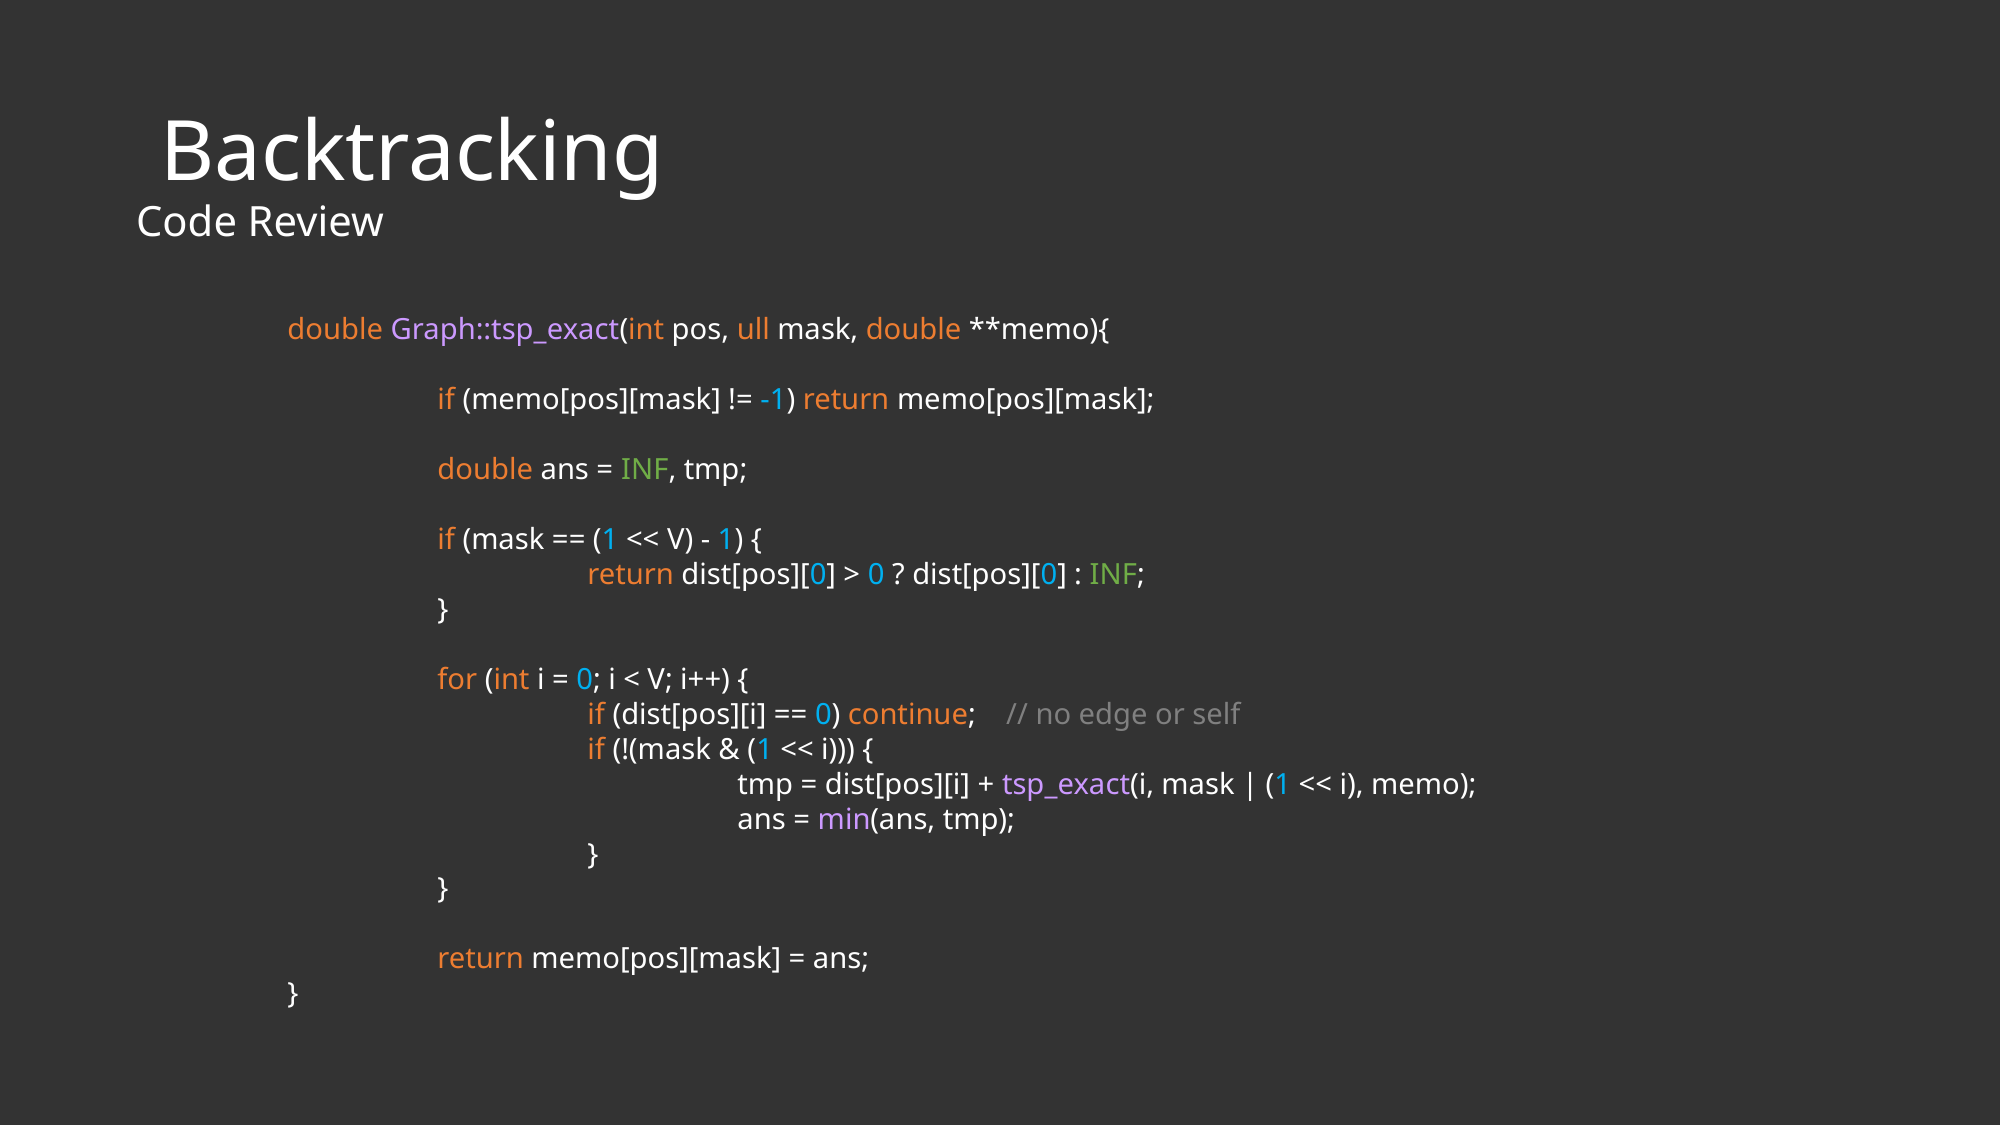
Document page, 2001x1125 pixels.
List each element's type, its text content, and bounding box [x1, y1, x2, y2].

text_box Code Review [120, 187, 401, 252]
text_box Backtracking [108, 89, 717, 205]
text_box double Graph::tsp_exact(int pos, ull mask, double **memo){ if (memo[pos][mask] != -1) return memo[pos][mask]; double ans = INF, tmp; if (mask == (1 << V) - 1) { return dist[pos][0] > 0 ? dist[pos][0] : INF; } for (int i = 0; i < V; i++) { if (dist[pos][i] == 0) continue; // no edge or self if (!(mask & (1 << i))) { tmp = dist[pos][i] + tsp_exact(i, mask | (1 << i), memo); ans = min(ans, tmp); } } return memo[pos][mask] = ans; } [272, 303, 1571, 1018]
